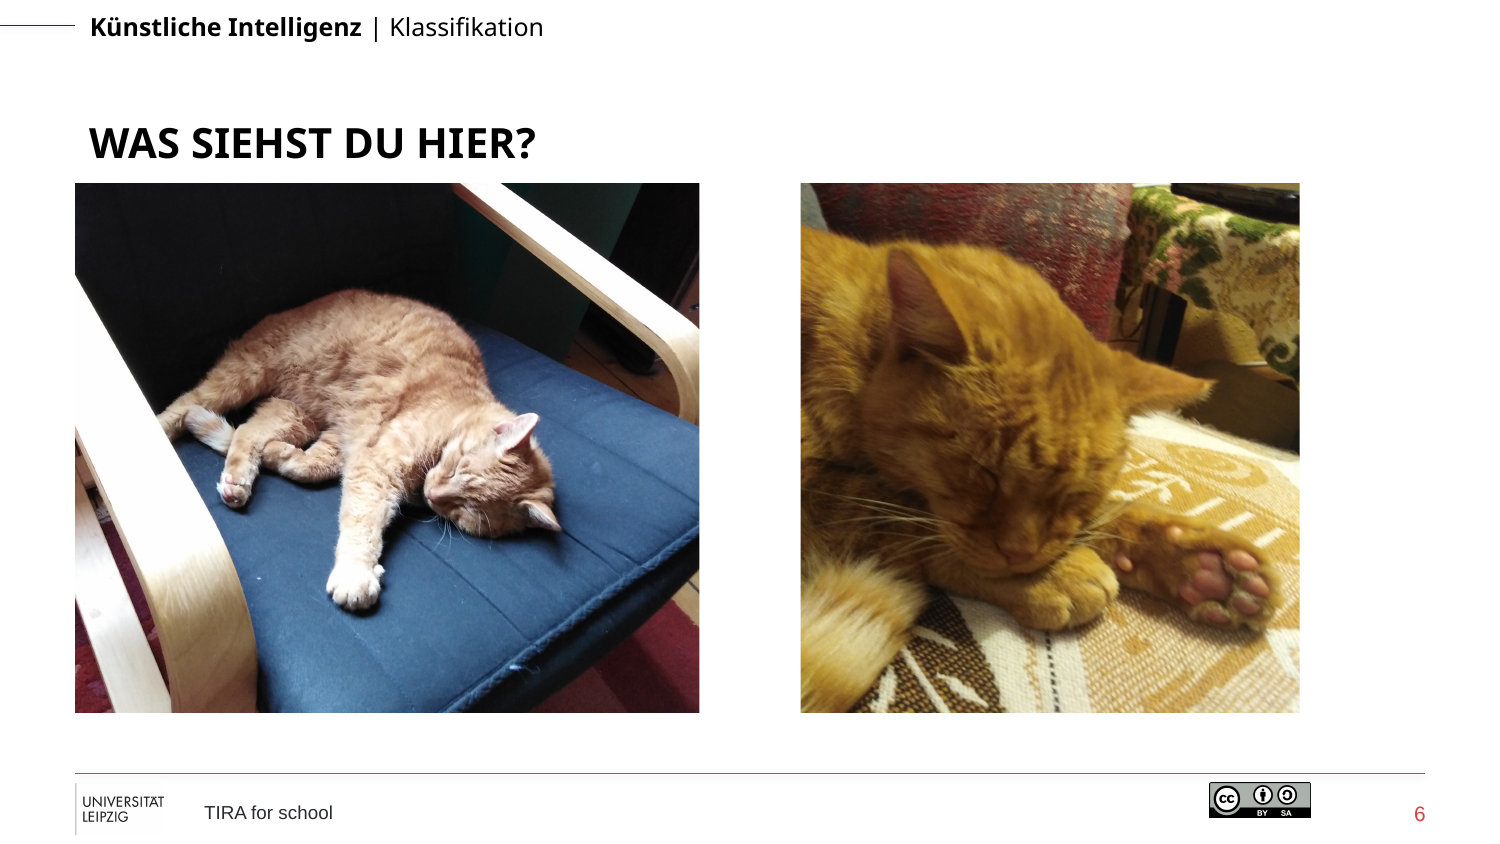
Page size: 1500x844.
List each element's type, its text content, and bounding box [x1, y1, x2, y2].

title Was siehst du hier? [75, 50, 1426, 175]
picture [75, 782, 165, 836]
picture [1209, 782, 1311, 818]
picture [74, 182, 700, 714]
slide_number 6 [1303, 800, 1426, 834]
picture [800, 182, 1300, 714]
